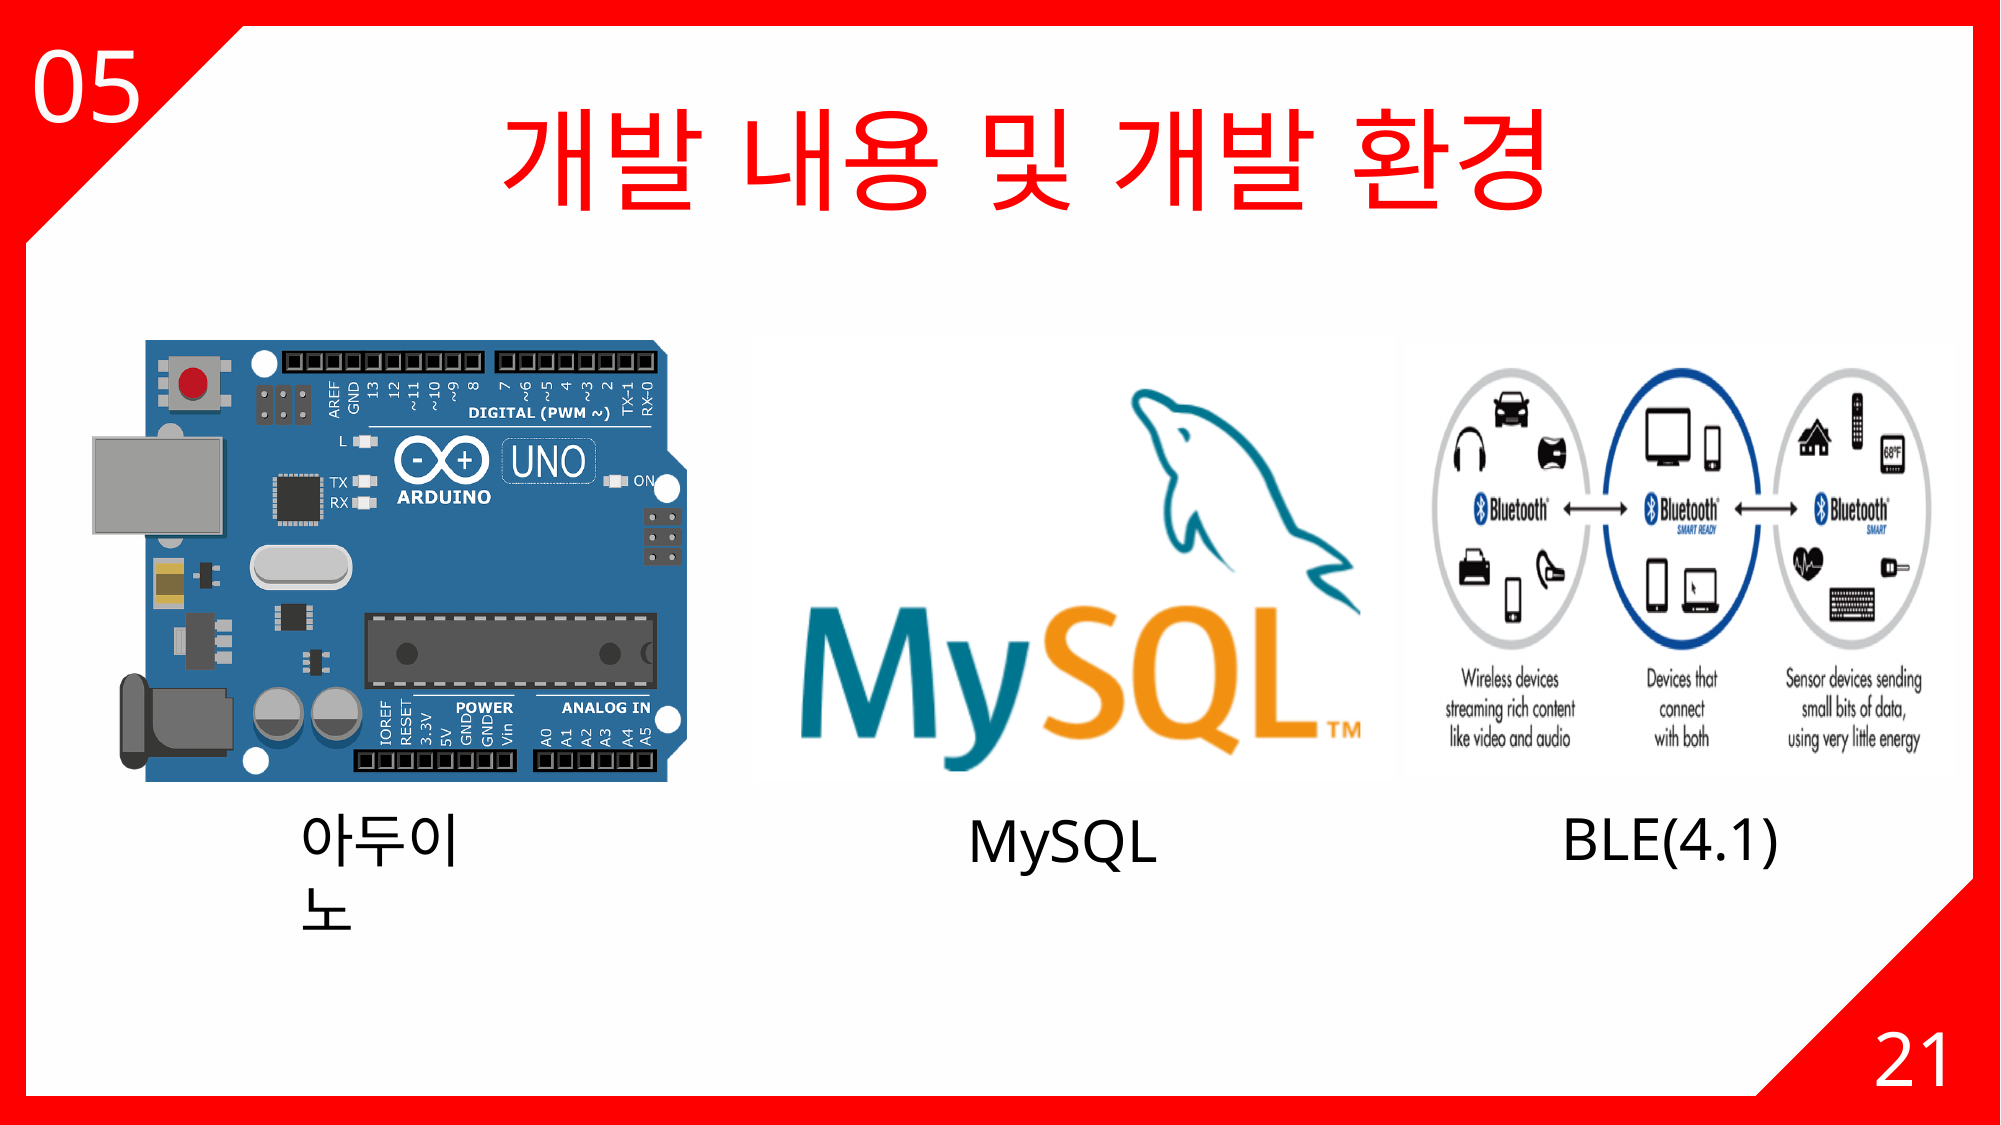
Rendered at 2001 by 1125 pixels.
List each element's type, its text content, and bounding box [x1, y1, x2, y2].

text_box [0, 0, 271, 271]
text_box [145, 325, 1975, 400]
text_box [10, 10, 1988, 1112]
slide_number 21 [1524, 1032, 1975, 1093]
picture [92, 340, 687, 782]
picture [753, 336, 1395, 781]
text_box 05 [15, 14, 160, 150]
text_box MySQL [952, 797, 1312, 882]
text_box 아두이노 [285, 797, 512, 952]
picture [1405, 344, 1955, 778]
text_box 개발 내용 및 개발 환경 [484, 82, 1572, 233]
text_box BLE(4.1) [1546, 794, 1907, 880]
text_box [1725, 850, 2000, 1125]
